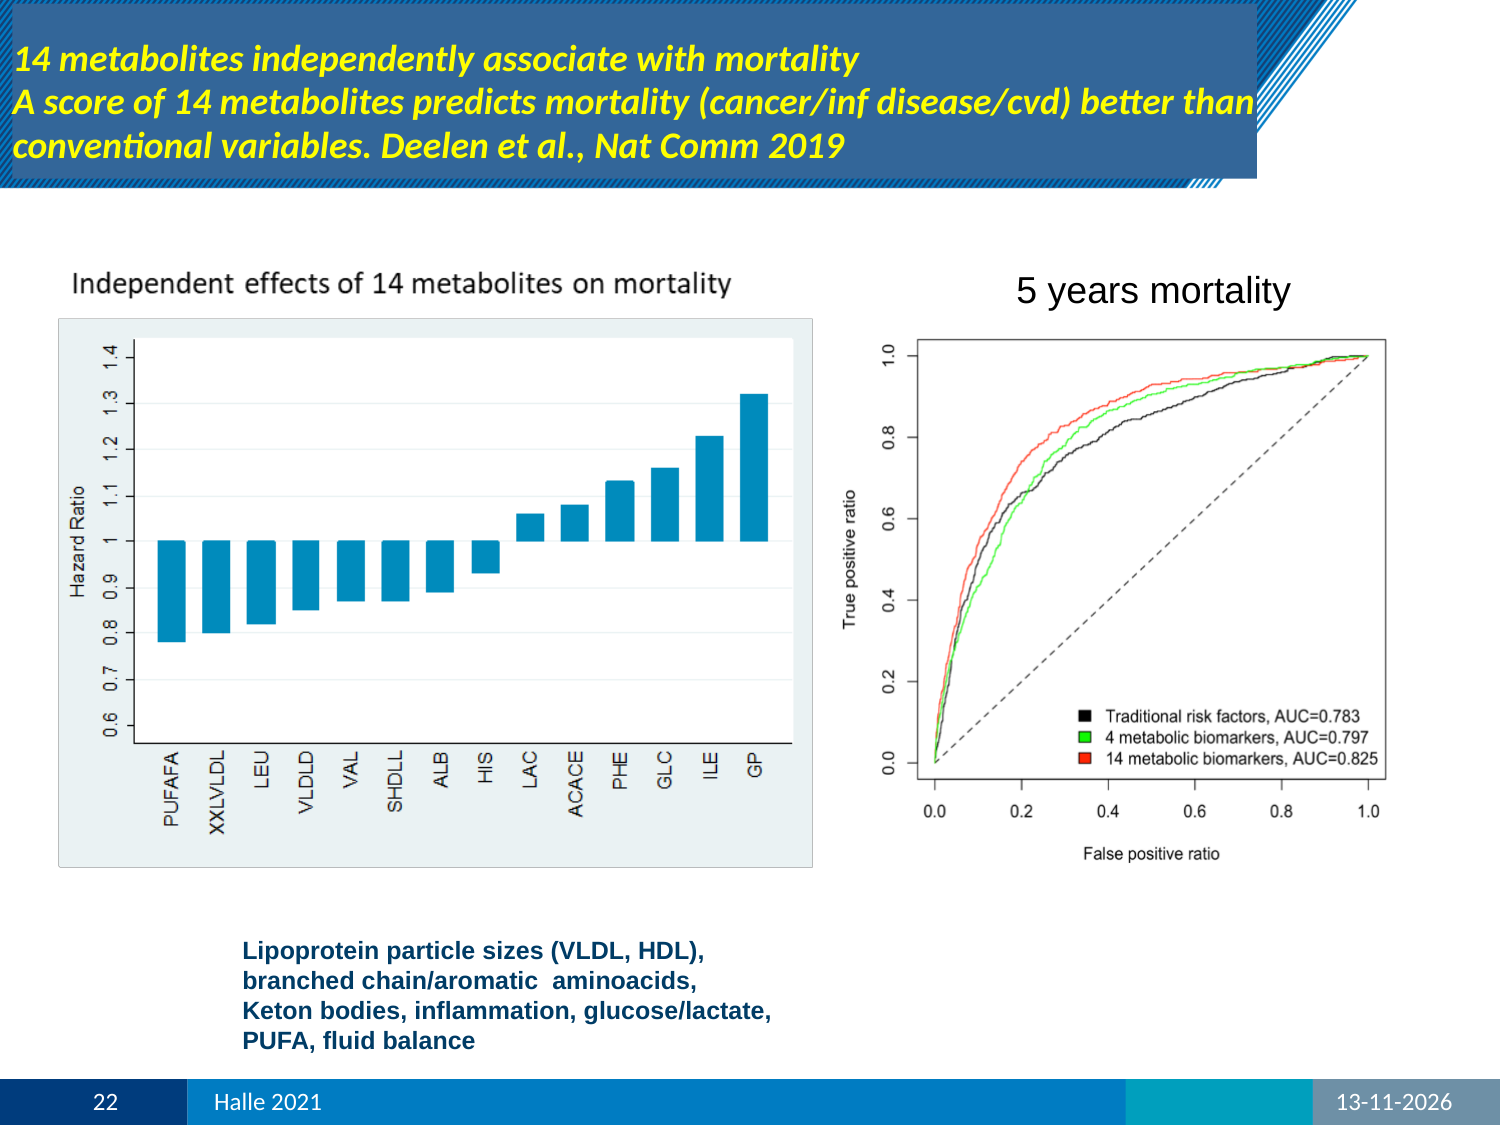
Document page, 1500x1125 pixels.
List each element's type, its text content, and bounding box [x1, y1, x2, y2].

text_box Lipoprotein particle sizes (VLDL, HDL), branched chain/aromatic aminoacids, Keton bodies, inflammation, glucose/lactate, PUFA, fluid balance [227, 927, 795, 1062]
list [837, 253, 1427, 887]
slide_number 22 [92, 1074, 177, 1125]
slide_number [1041, 1074, 1454, 1125]
picture [0, 0, 1500, 1079]
text_box 14 metabolites independently associate with mortality A score of 14 metabolites predicts mortality (cancer/inf disease/cvd) better than conventional variables. Deelen et al., Nat Comm 2019 [12, 3, 1257, 179]
footer Halle 2021 [214, 1074, 987, 1125]
